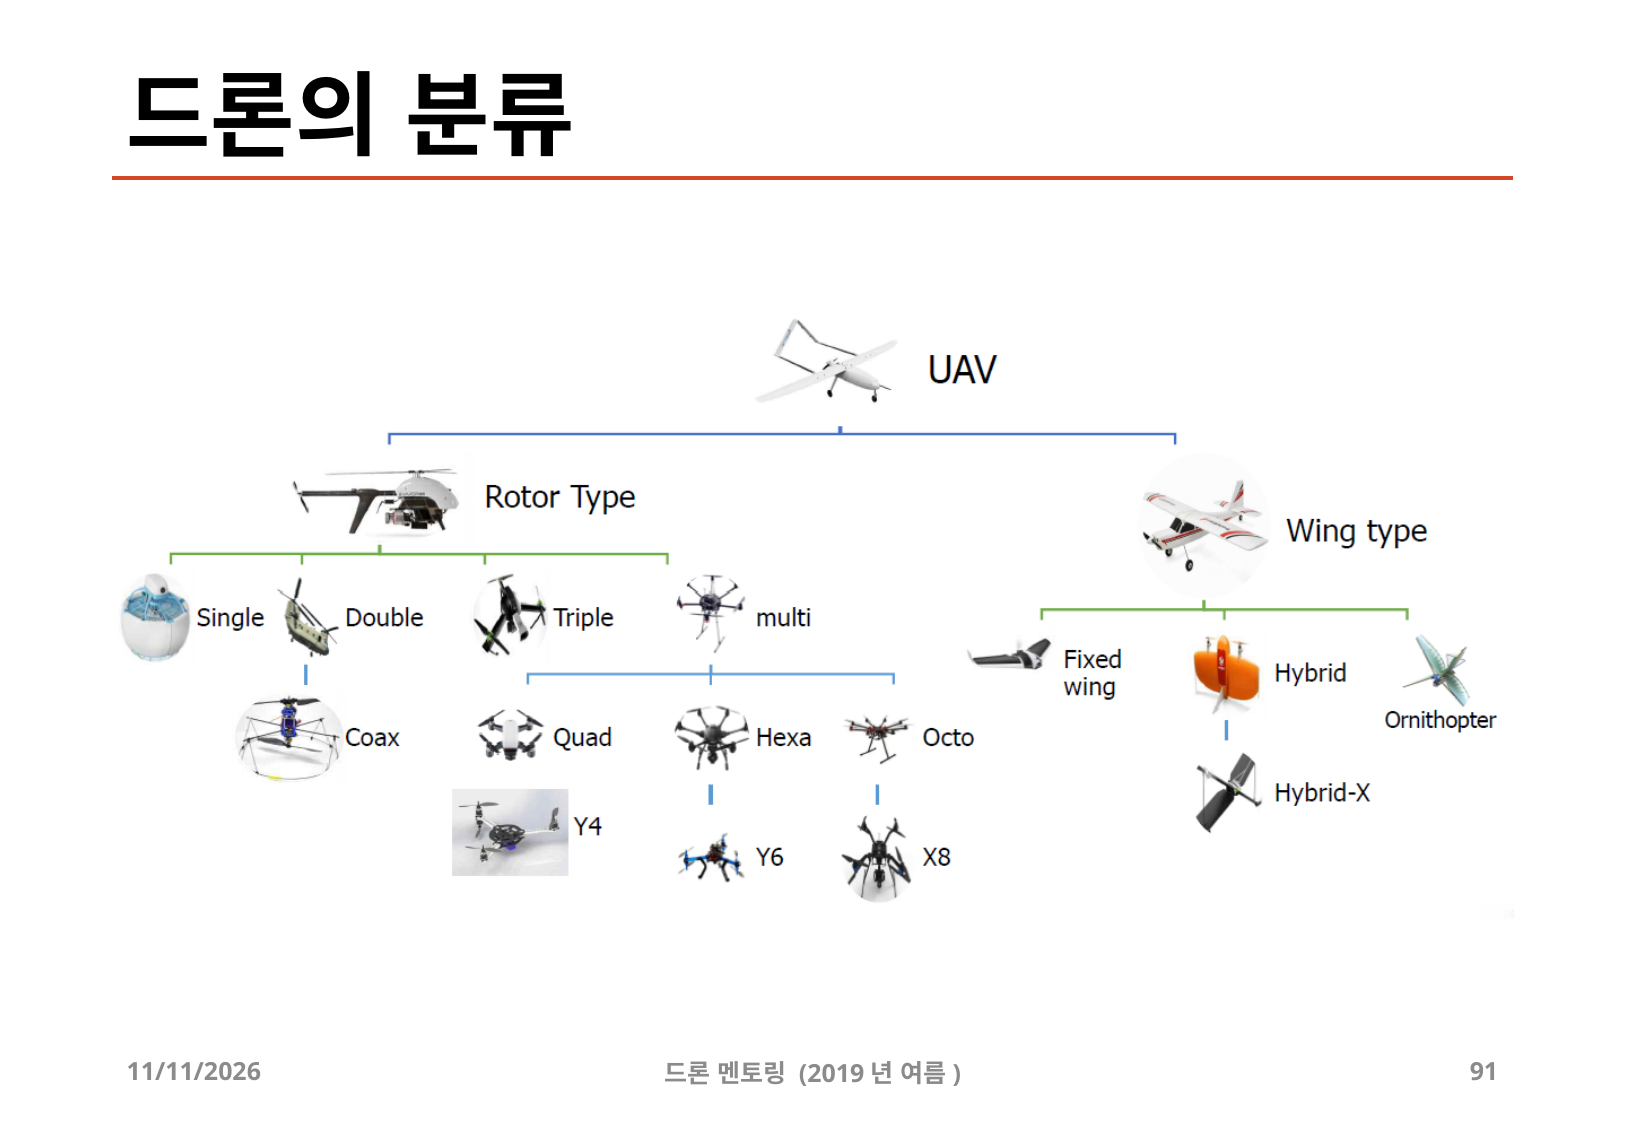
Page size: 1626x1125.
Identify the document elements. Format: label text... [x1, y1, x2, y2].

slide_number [111, 1042, 303, 1103]
footer 드론 멘토링 (2019년 여름) [538, 1042, 1087, 1103]
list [111, 302, 1514, 919]
title 드론의 분류 [111, 59, 1514, 179]
slide_number 91 [1433, 1042, 1514, 1103]
